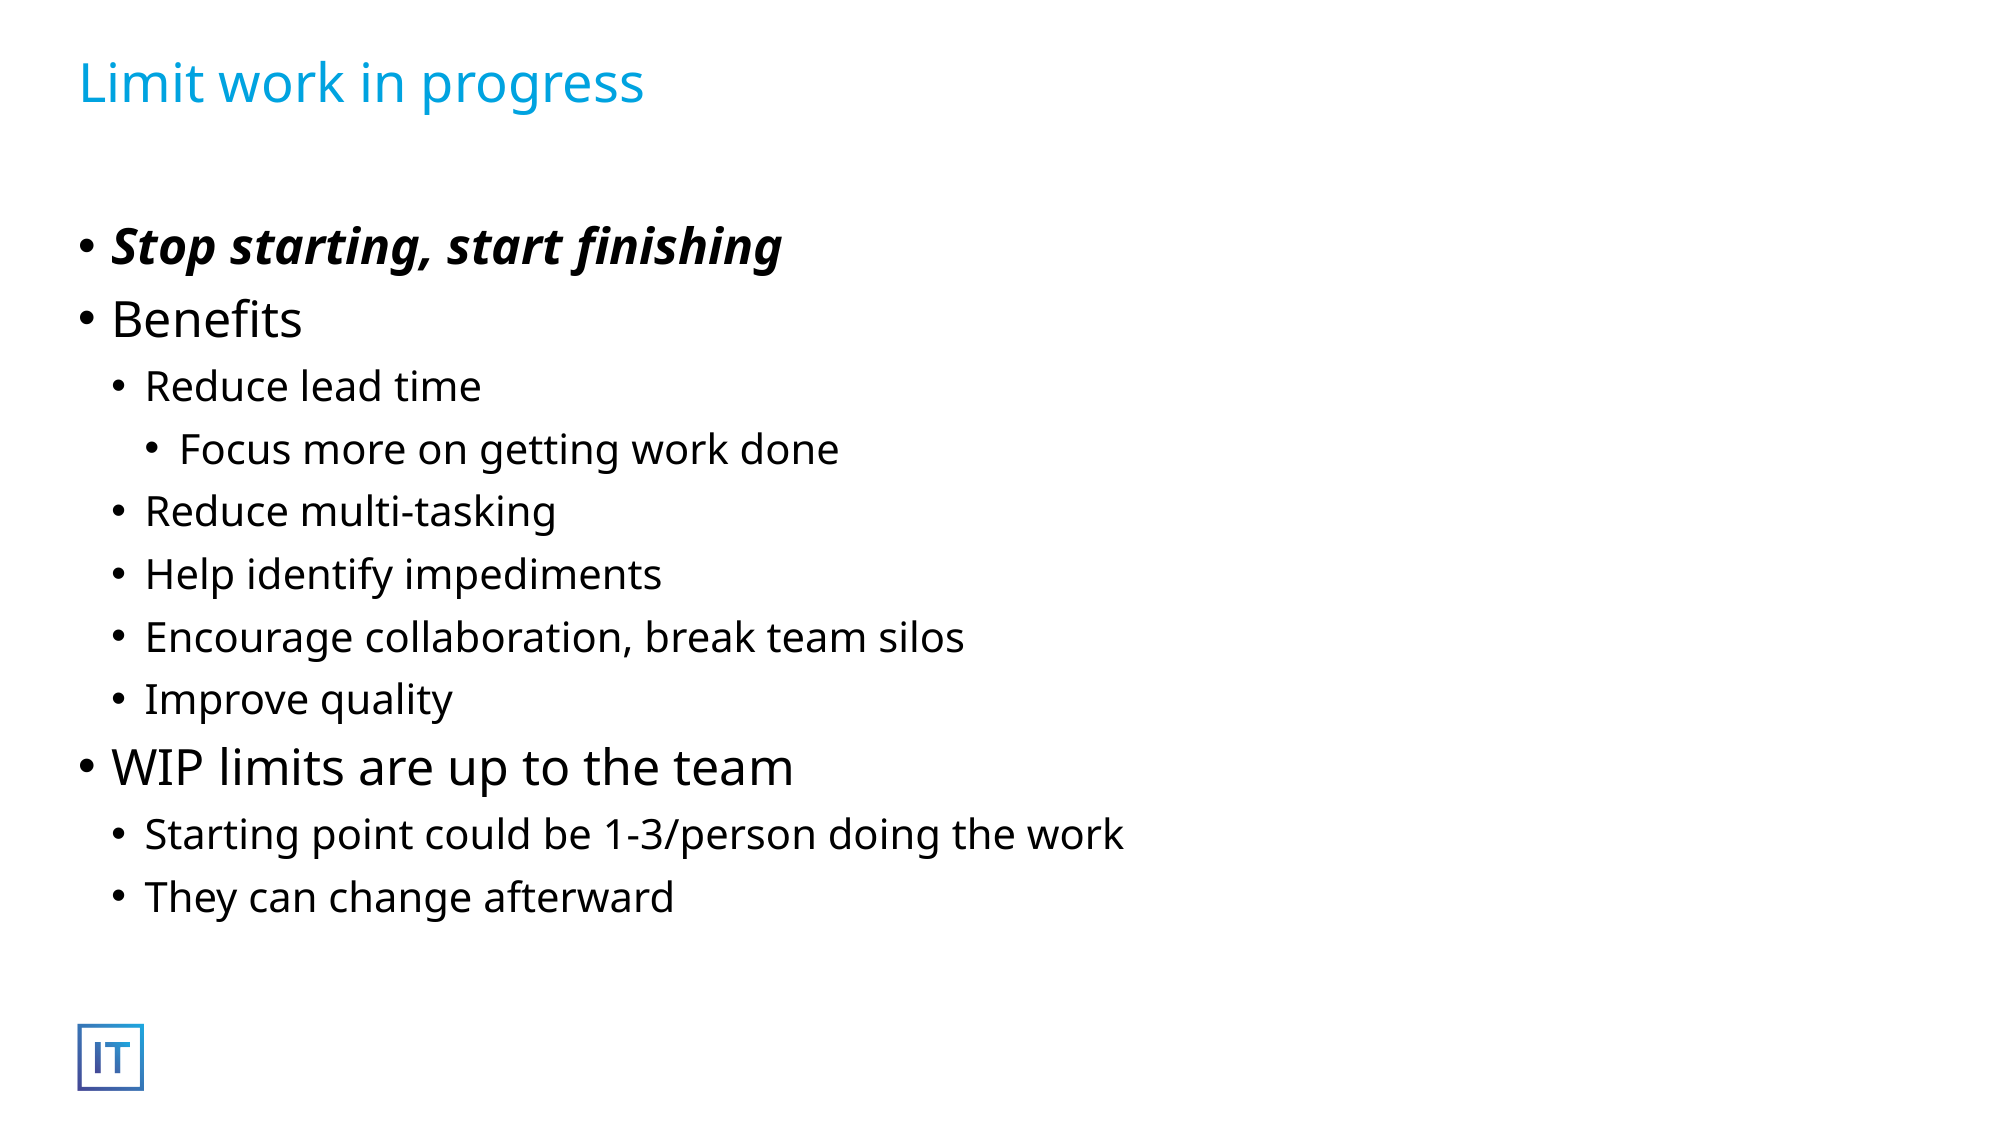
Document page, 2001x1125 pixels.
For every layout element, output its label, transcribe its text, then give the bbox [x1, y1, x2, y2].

list Stop starting, start finishing Benefits Reduce lead time Focus more on getting work done Reduce multi-tasking Help identify impediments Encourage collaboration, break team silos Improve quality WIP limits are up to the team Starting point could be 1-3/person doing the work They can change afterward [78, 214, 1922, 1005]
picture [69, 1016, 154, 1098]
title Limit work in progress [78, 48, 1922, 174]
